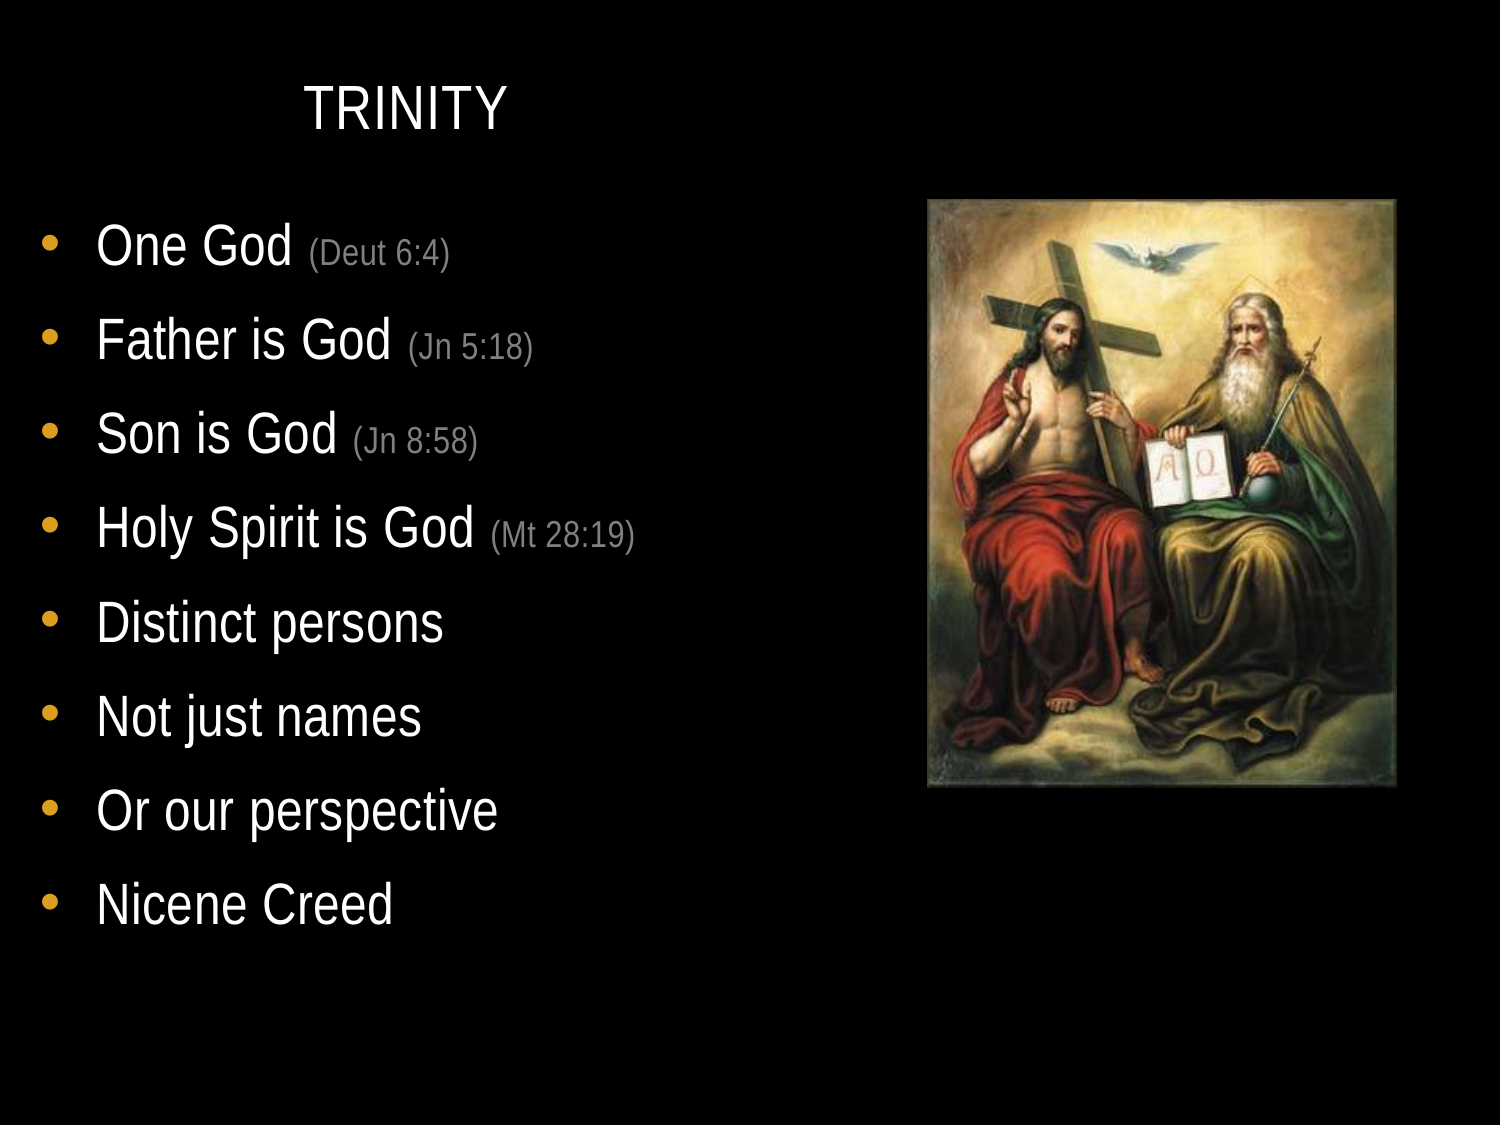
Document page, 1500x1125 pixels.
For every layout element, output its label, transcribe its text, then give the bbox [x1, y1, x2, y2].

list One God (Deut 6:4) Father is God (Jn 5:18) Son is God (Jn 8:58) Holy Spirit is God (Mt 28:19) Distinct persons Not just names Or our perspective Nicene Creed [24, 200, 838, 1100]
title Trinity [37, 50, 775, 150]
picture [927, 199, 1397, 788]
